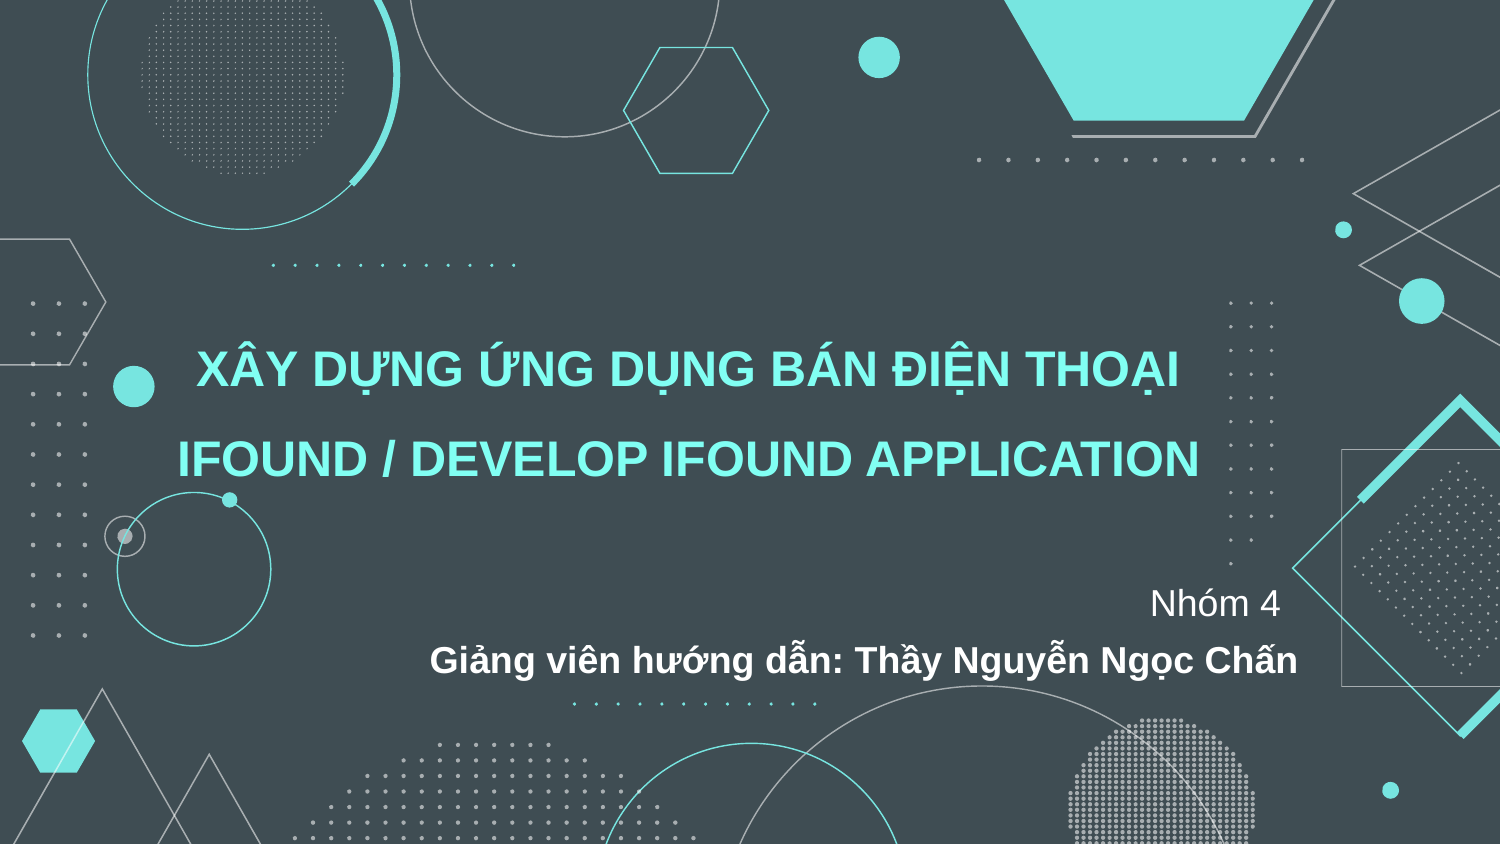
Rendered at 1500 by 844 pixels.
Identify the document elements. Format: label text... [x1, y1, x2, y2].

text_box Nhóm 4 [1109, 571, 1322, 631]
title XÂY DỰNG ỨNG DỤNG BÁN ĐIỆN THOẠI IFOUND / DEVELOP IFOUND APPLICATION [125, 334, 1253, 502]
subtitle Giảng viên hướng dẫn: Thầy Nguyễn Ngọc Chấn [387, 621, 1342, 692]
